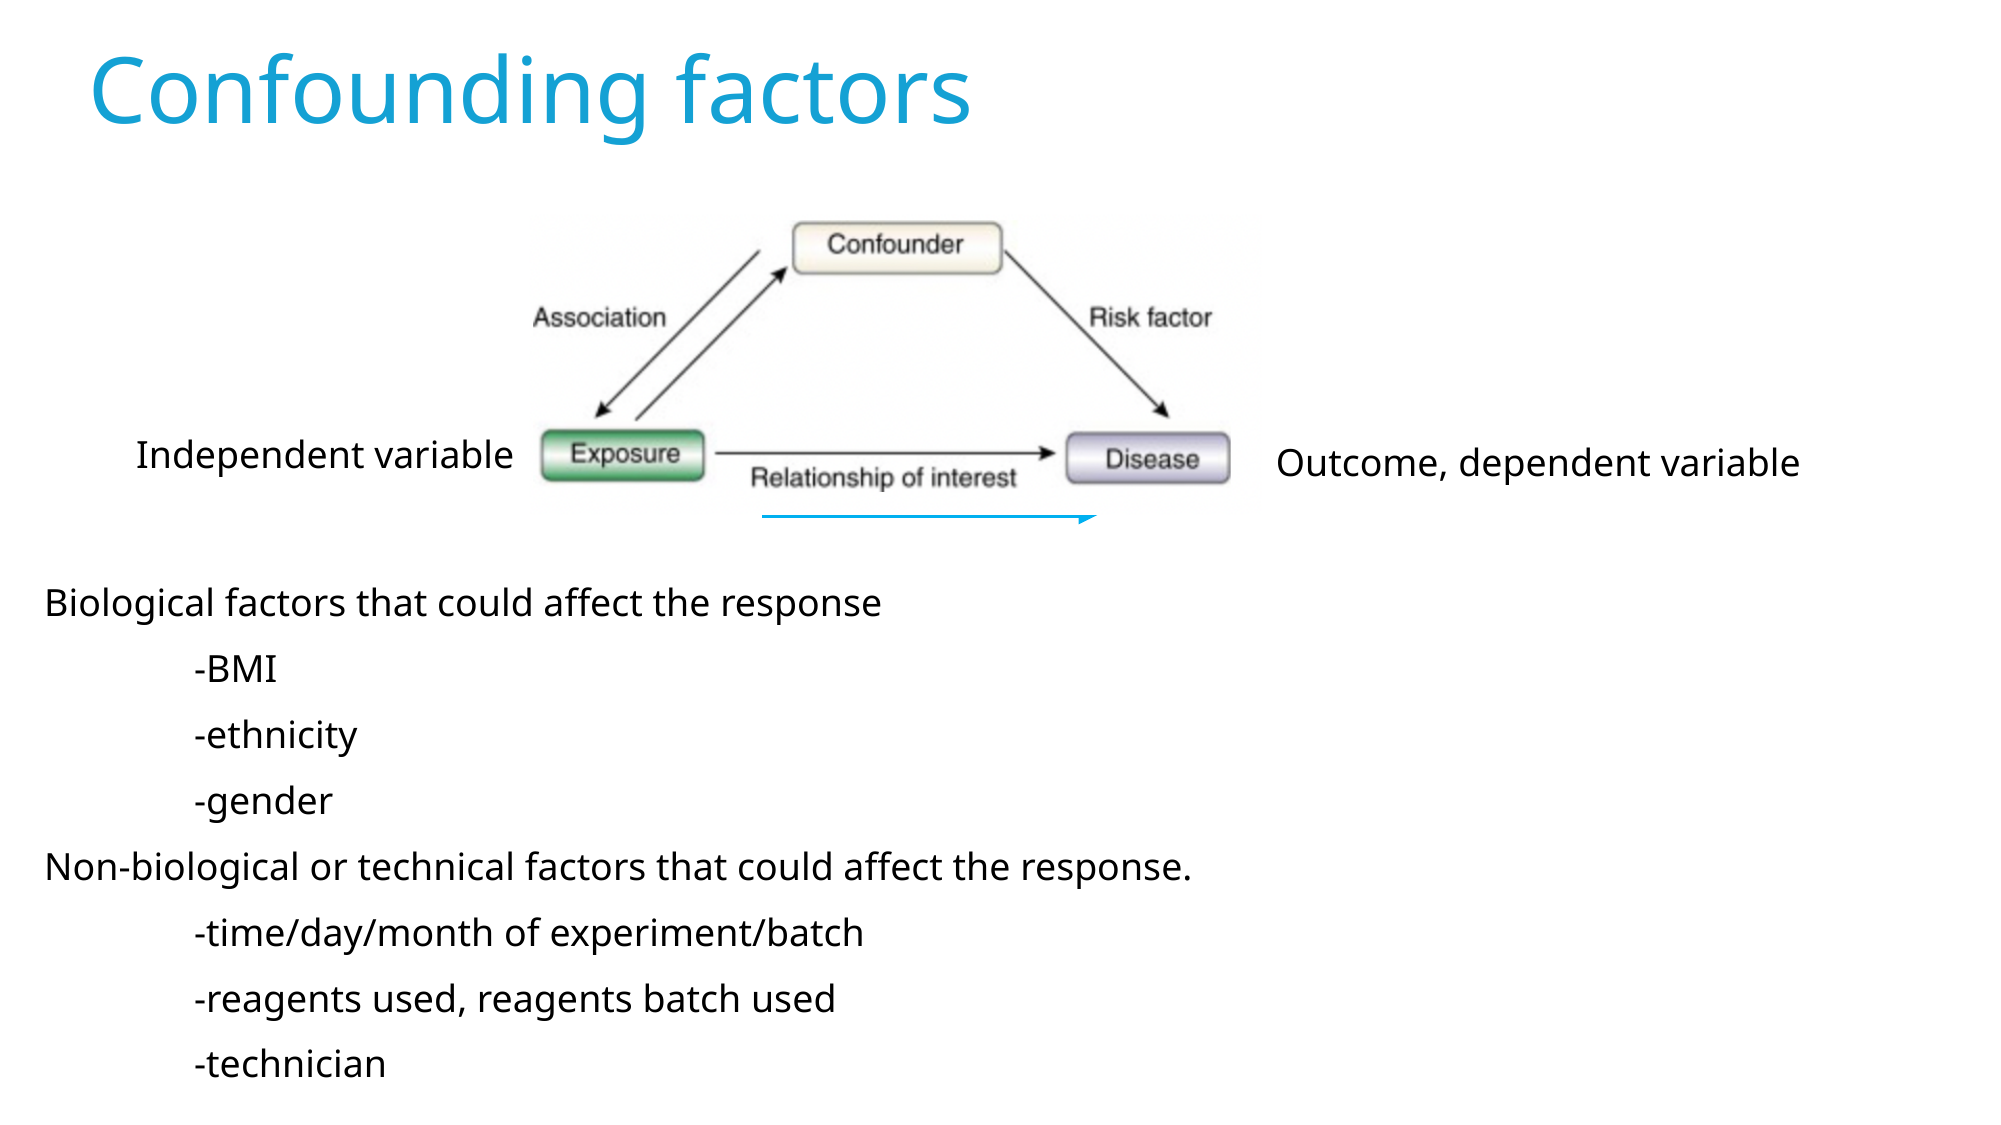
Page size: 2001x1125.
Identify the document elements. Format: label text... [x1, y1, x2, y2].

text_box Confounding factors [73, 24, 989, 150]
text_box Outcome, dependent variable [1262, 431, 1827, 492]
text_box Biological factors that could affect the response -BMI -ethnicity -gender Non-biological or technical factors that could affect the response. -time/day/month of experiment/batch -reagents used, reagents batch used -technician [29, 549, 1971, 1109]
text_box Independent variable [121, 423, 529, 484]
picture [529, 214, 1262, 516]
